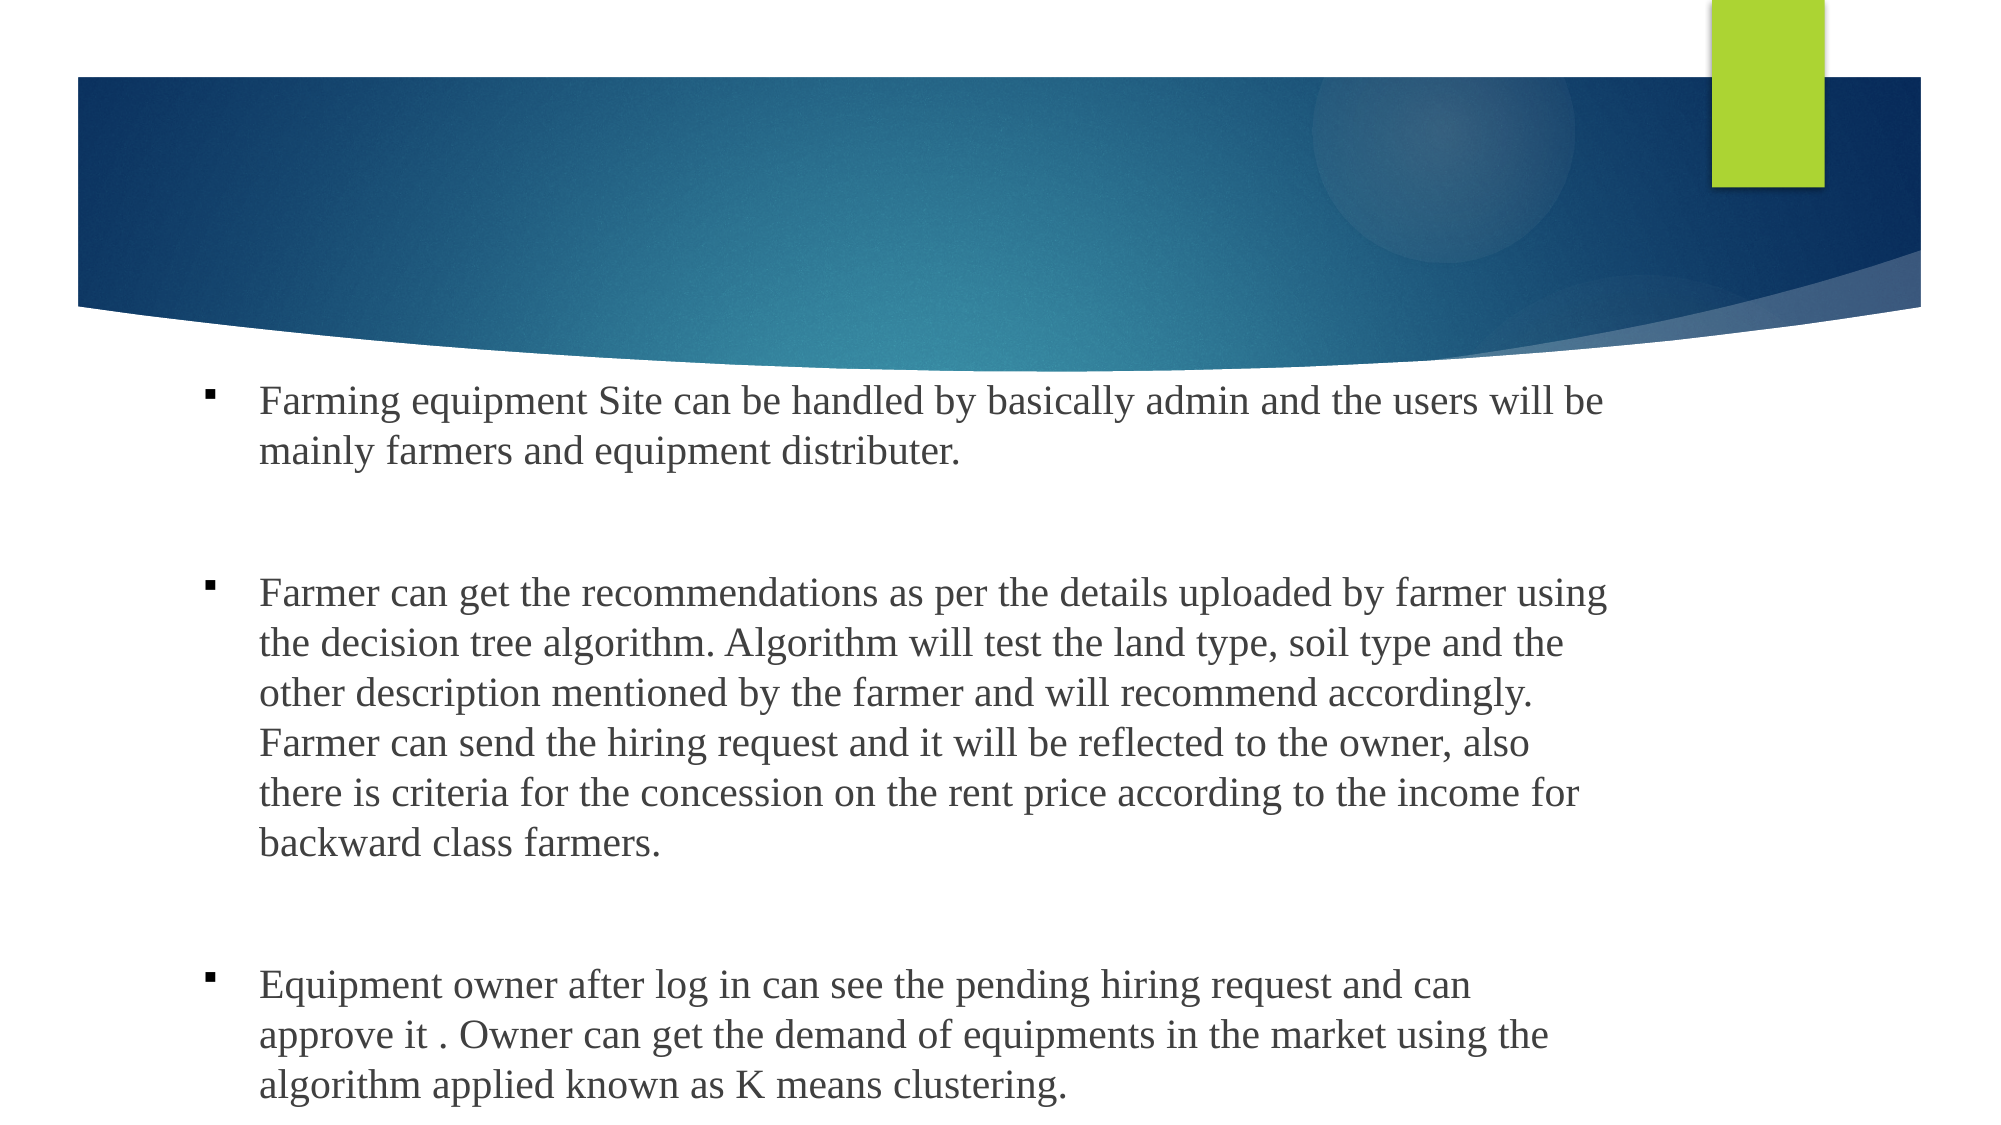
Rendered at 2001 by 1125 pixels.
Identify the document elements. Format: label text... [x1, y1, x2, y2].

list Farming equipment Site can be handled by basically admin and the users will be mainly farmers and equipment distributer. Farmer can get the recommendations as per the details uploaded by farmer using the decision tree algorithm. Algorithm will test the land type, soil type and the other description mentioned by the farmer and will recommend accordingly. Farmer can send the hiring request and it will be reflected to the owner, also there is criteria for the concession on the rent price according to the income for backward class farmers. Equipment owner after log in can see the pending hiring request and can approve it . Owner can get the demand of equipments in the market using the algorithm applied known as K means clustering. [187, 365, 1626, 1064]
